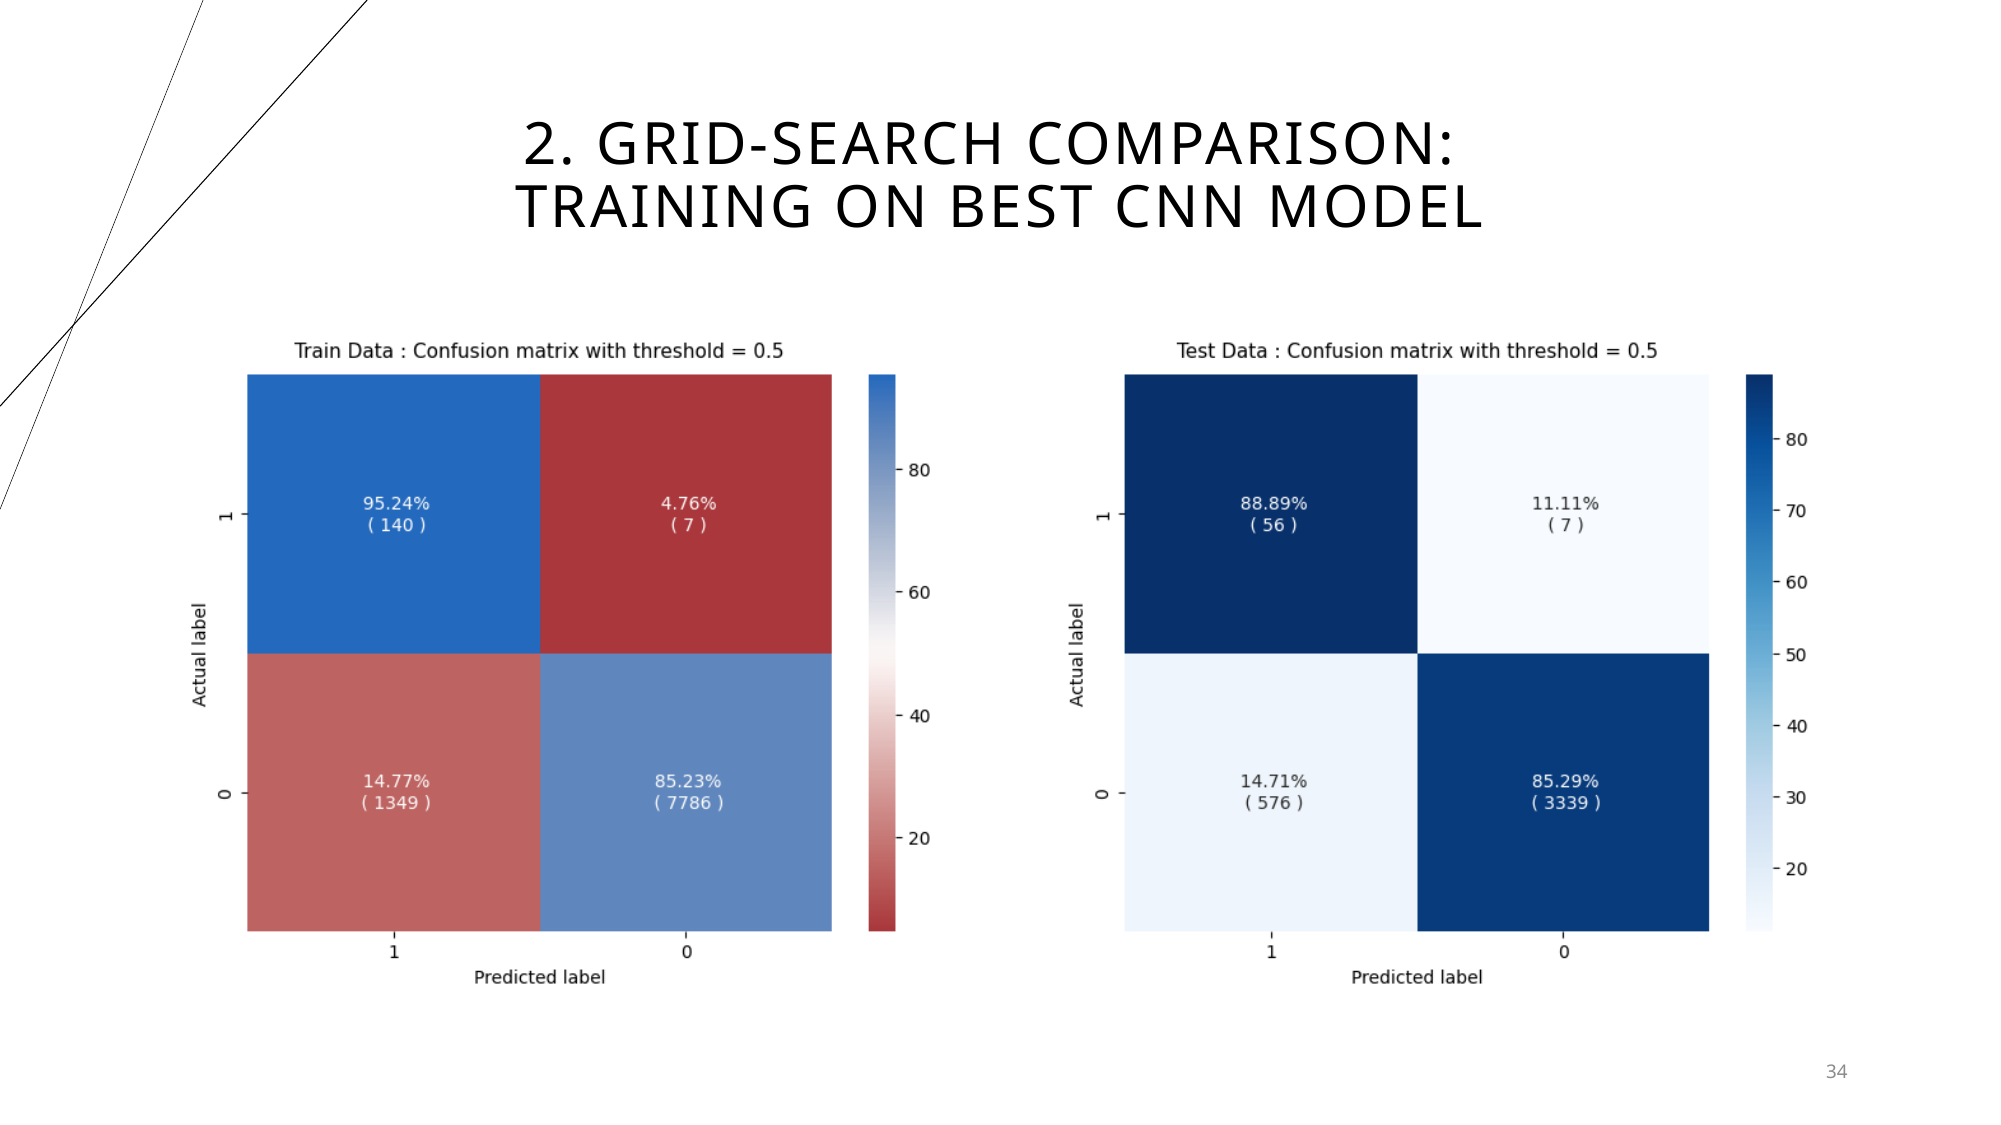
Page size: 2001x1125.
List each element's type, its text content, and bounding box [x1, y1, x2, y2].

picture [180, 330, 1820, 999]
slide_number 34 [1412, 1042, 1863, 1103]
title 2. Grid-search comparison: training on best CNN model [309, 68, 1691, 286]
